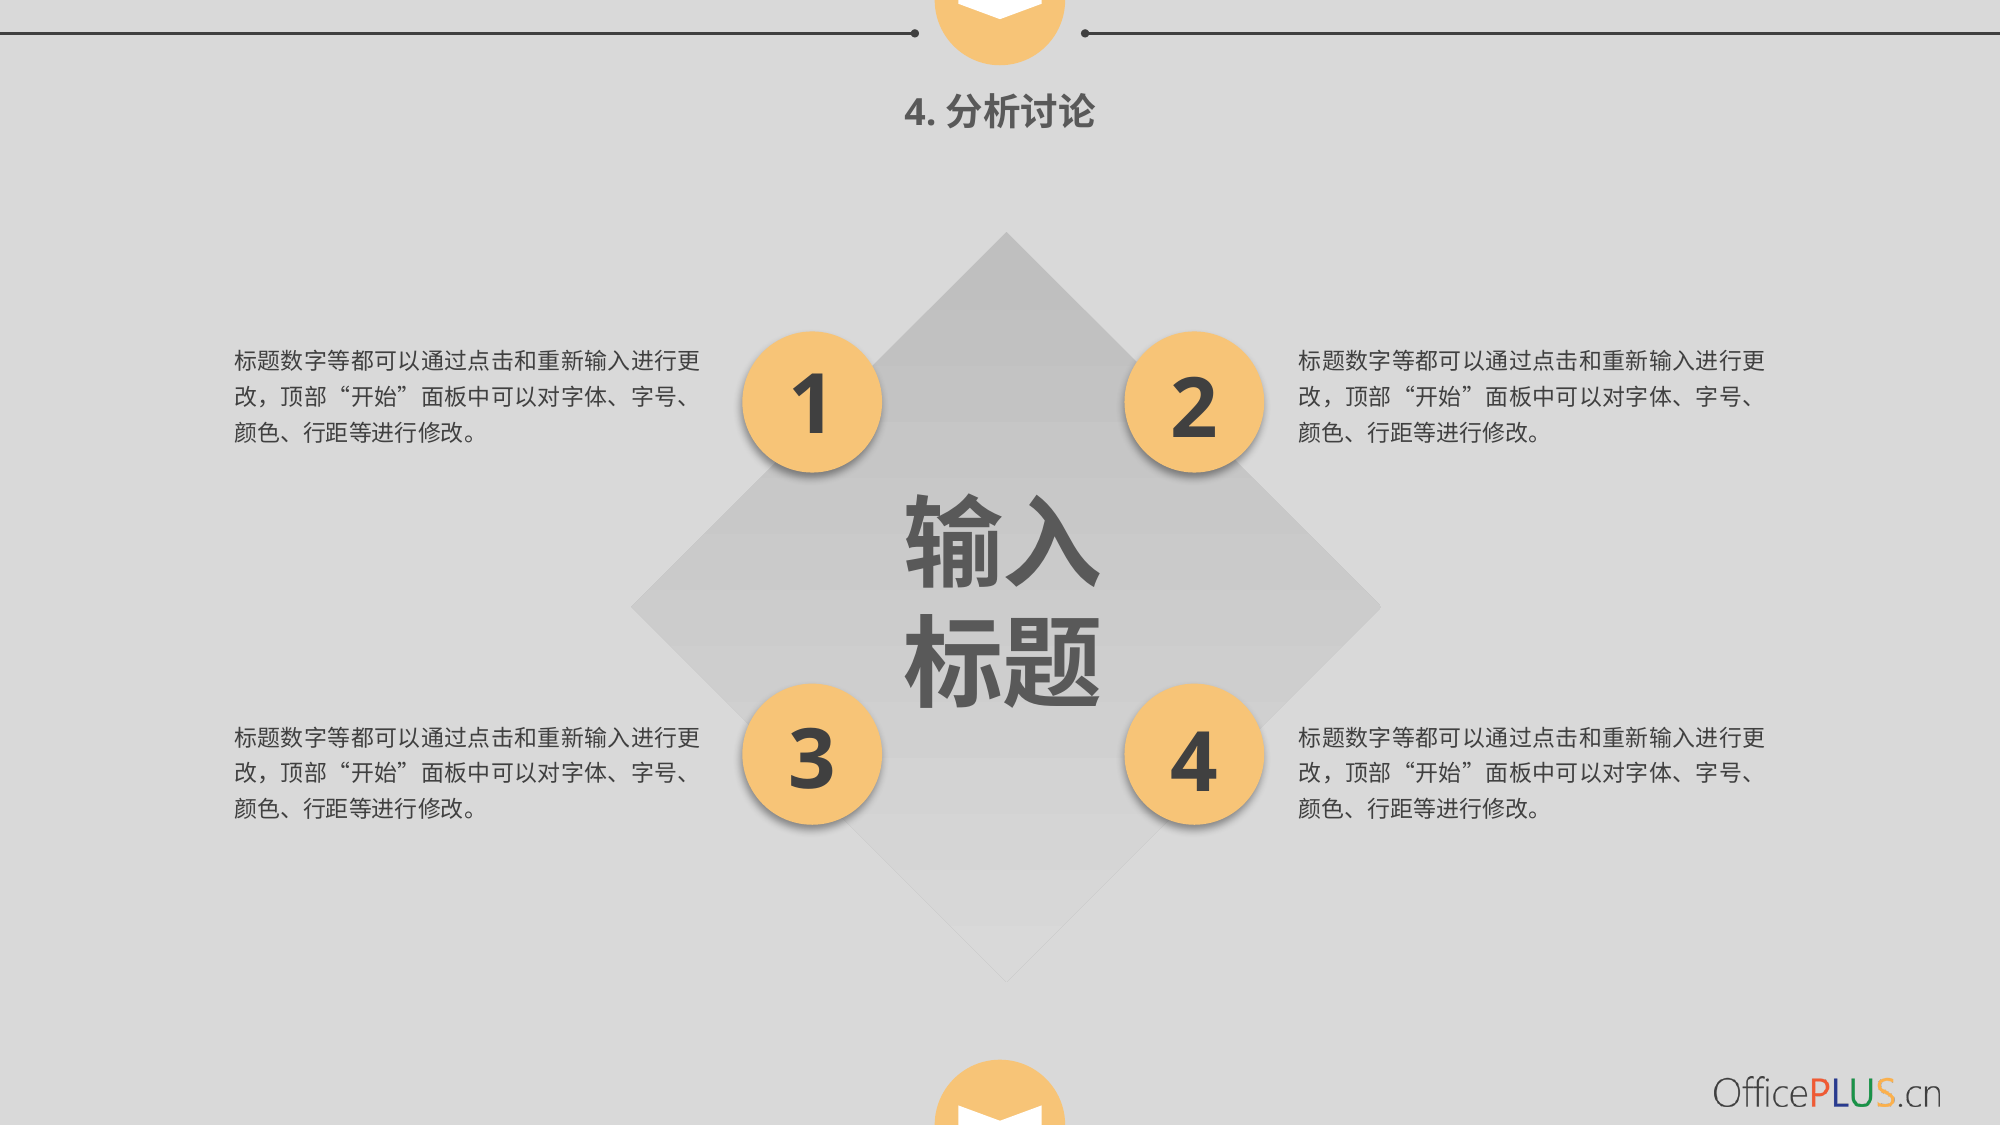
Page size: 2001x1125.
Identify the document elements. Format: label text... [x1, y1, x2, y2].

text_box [1124, 683, 1265, 825]
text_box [742, 331, 883, 473]
text_box 标题数字等都可以通过点击和重新输入进行更改，顶部“开始”面板中可以对字体、字号、颜色、行距等进行修改。 [219, 331, 717, 454]
text_box 标题数字等都可以通过点击和重新输入进行更改，顶部“开始”面板中可以对字体、字号、颜色、行距等进行修改。 [1283, 331, 1781, 454]
text_box 标题数字等都可以通过点击和重新输入进行更改，顶部“开始”面板中可以对字体、字号、颜色、行距等进行修改。 [219, 707, 717, 830]
text_box [630, 230, 1383, 984]
text_box 标题数字等都可以通过点击和重新输入进行更改，顶部“开始”面板中可以对字体、字号、颜色、行距等进行修改。 [1283, 707, 1781, 830]
text_box 输入 标题 [888, 472, 1119, 728]
text_box 4.分析讨论 [825, 80, 1175, 141]
picture [1714, 1076, 1940, 1107]
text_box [742, 683, 883, 825]
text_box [1124, 331, 1265, 473]
